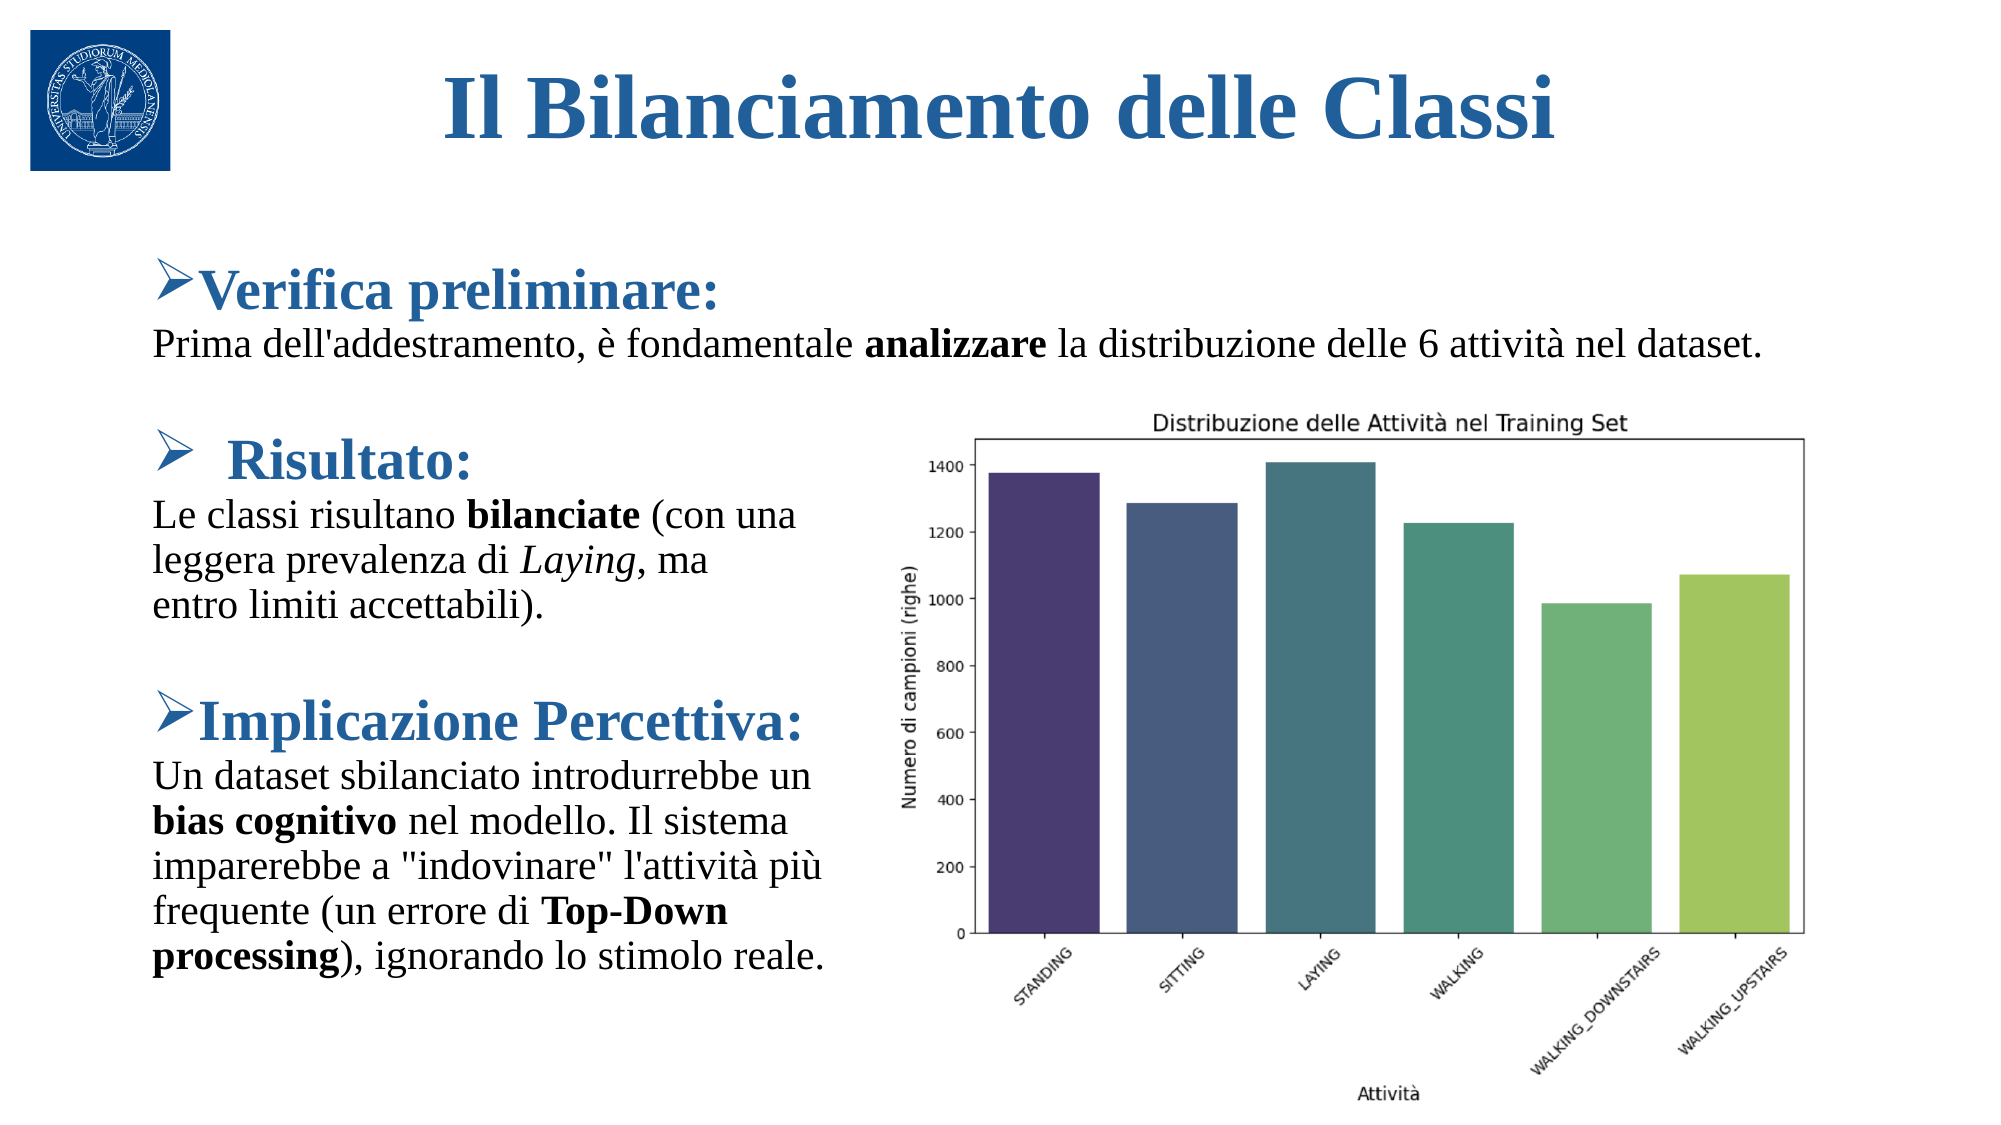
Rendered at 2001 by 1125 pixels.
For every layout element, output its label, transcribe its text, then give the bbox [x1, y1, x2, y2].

title Il Bilanciamento delle Classi [0, 0, 2000, 218]
picture [882, 402, 1825, 1125]
list Verifica preliminare: Prima dell'addestramento, è fondamentale analizzare la distribuzione delle 6 attività nel dataset. Risultato: Le classi risultano bilanciate (con una leggera prevalenza di Laying, ma entro limiti accettabili). Implicazione Percettiva: Un dataset sbilanciato introdurrebbe un bias cognitivo nel modello. Il sistema imparerebbe a "indovinare" l'attività più frequente (un errore di Top-Down processing), ignorando lo stimolo reale. [137, 251, 1797, 1125]
